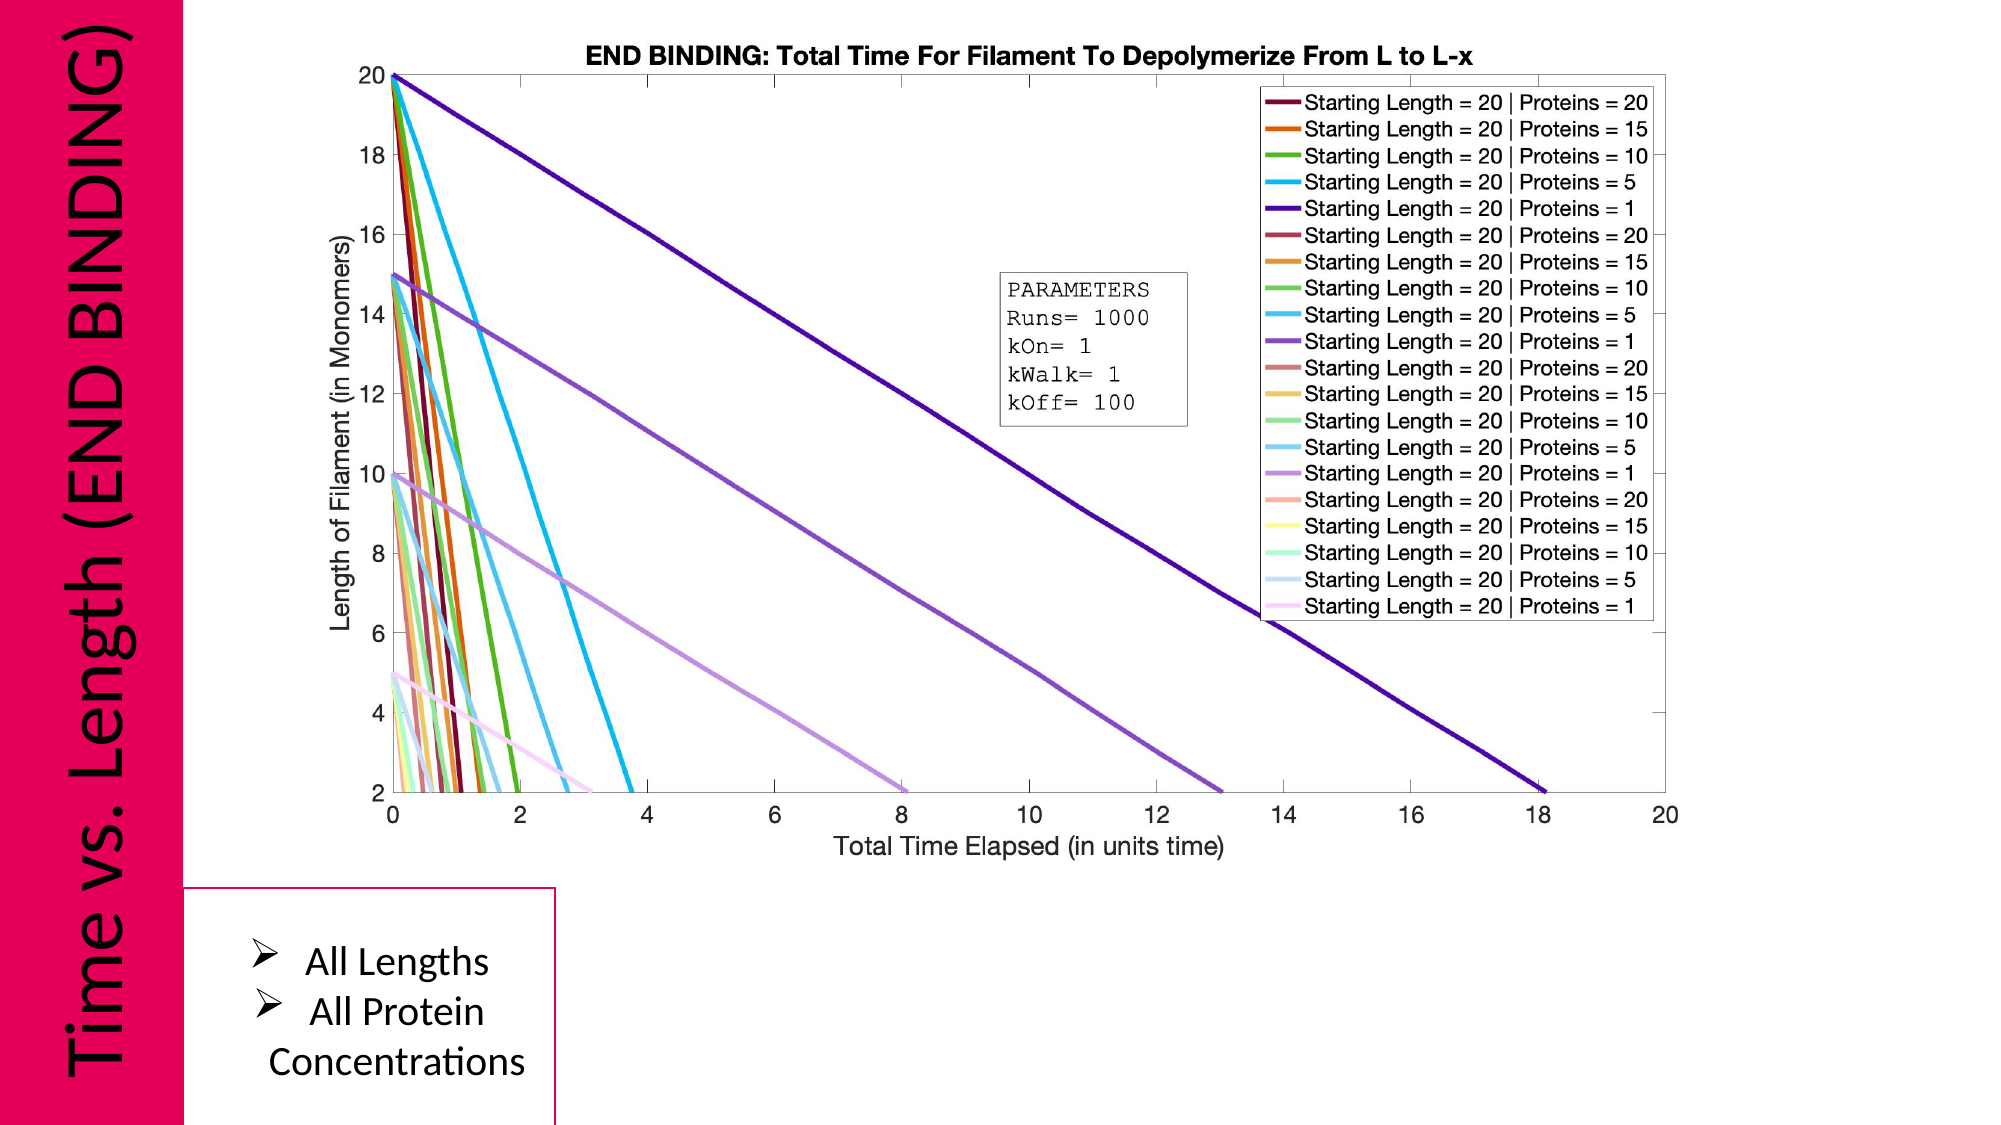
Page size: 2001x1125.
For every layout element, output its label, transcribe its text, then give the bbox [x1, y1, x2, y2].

text_box Time vs. Length (END BINDING) [0, 0, 184, 1125]
picture [179, 8, 1821, 889]
text_box All Lengths All Protein Concentrations [182, 889, 556, 1125]
